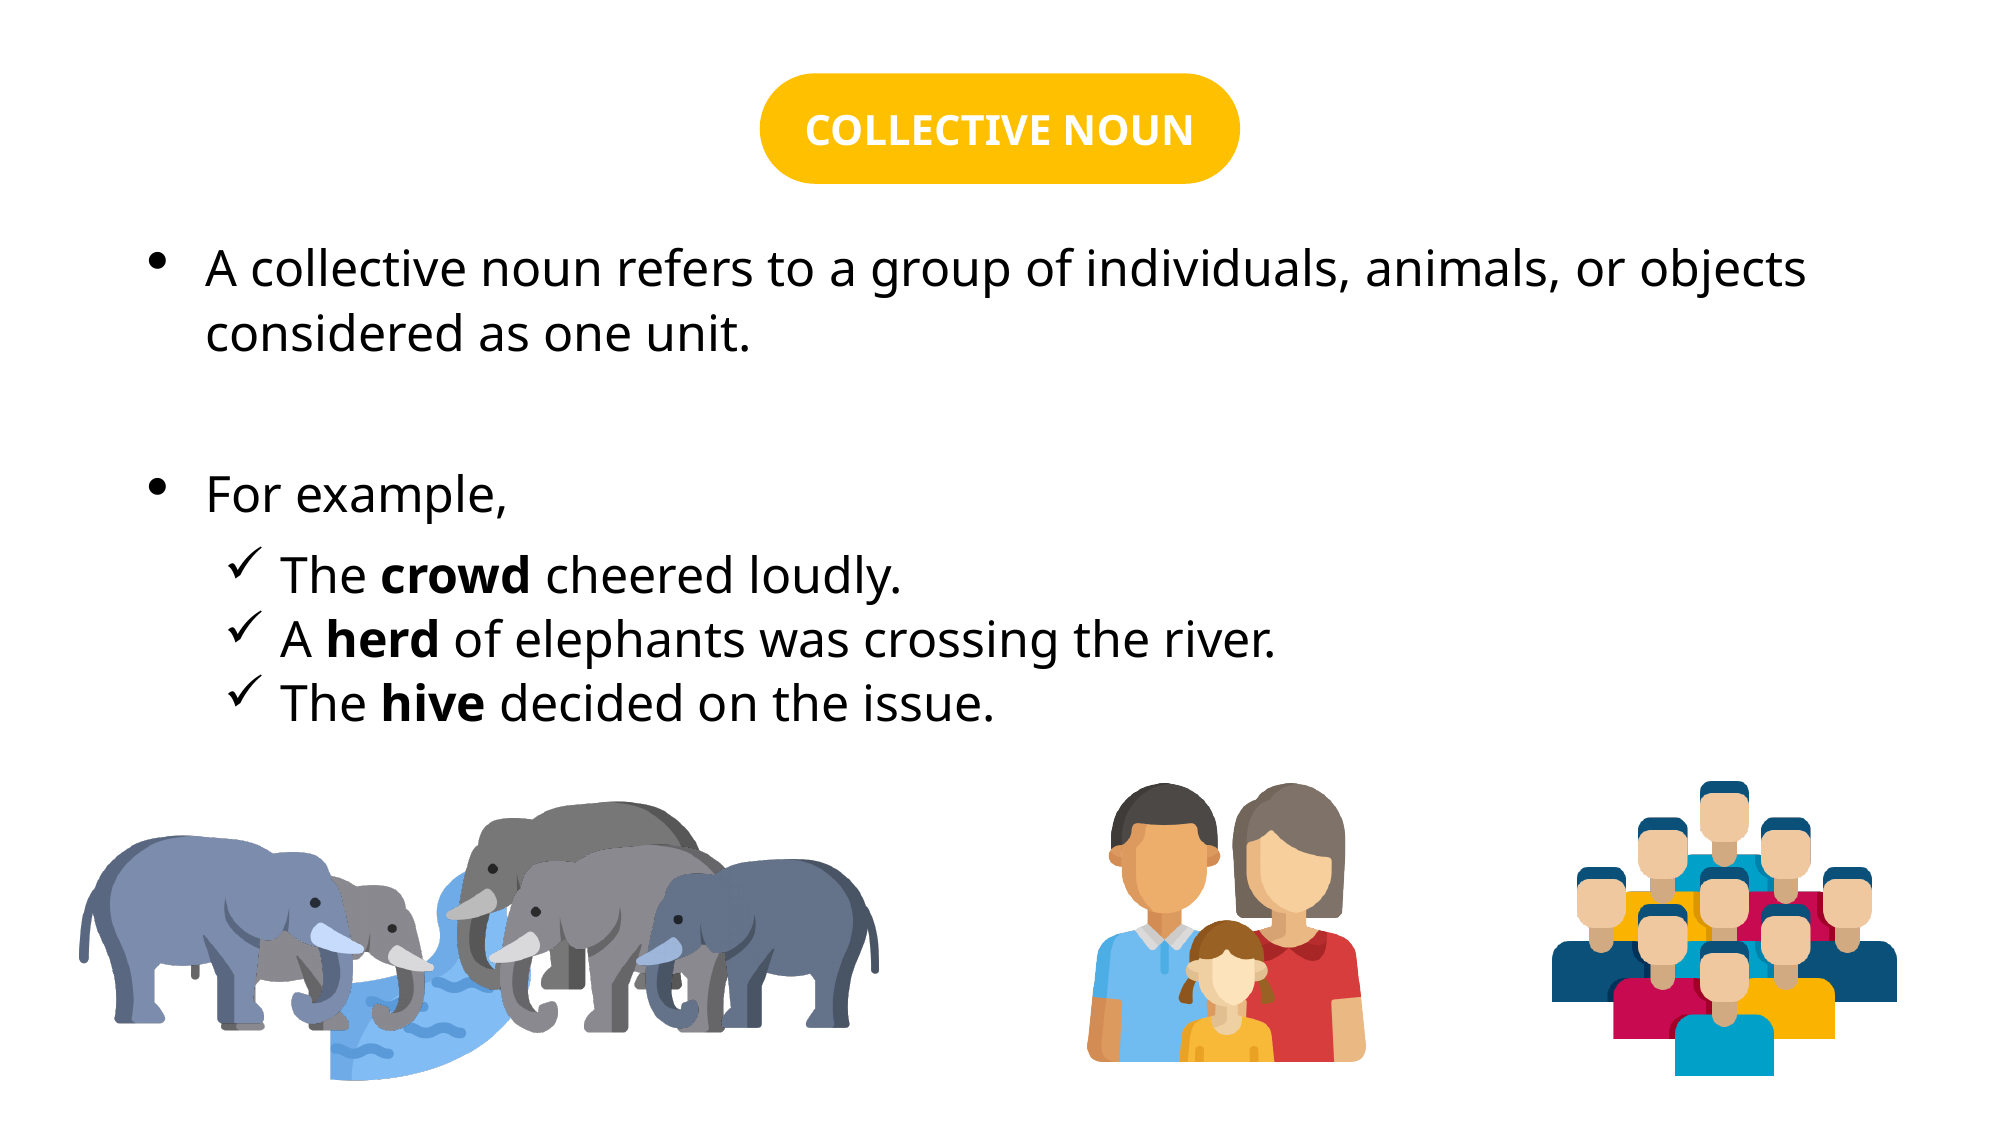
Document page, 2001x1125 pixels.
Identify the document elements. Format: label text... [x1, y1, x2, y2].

picture [1527, 731, 1921, 1125]
text_box A collective noun refers to a group of individuals, animals, or objects considered as one unit. For example, The crowd cheered loudly. A herd of elephants was crossing the river. The hive decided on the issue. [134, 225, 1866, 740]
picture [1087, 783, 1366, 1062]
text_box COLLECTIVE NOUN [758, 72, 1242, 185]
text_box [79, 761, 879, 1096]
